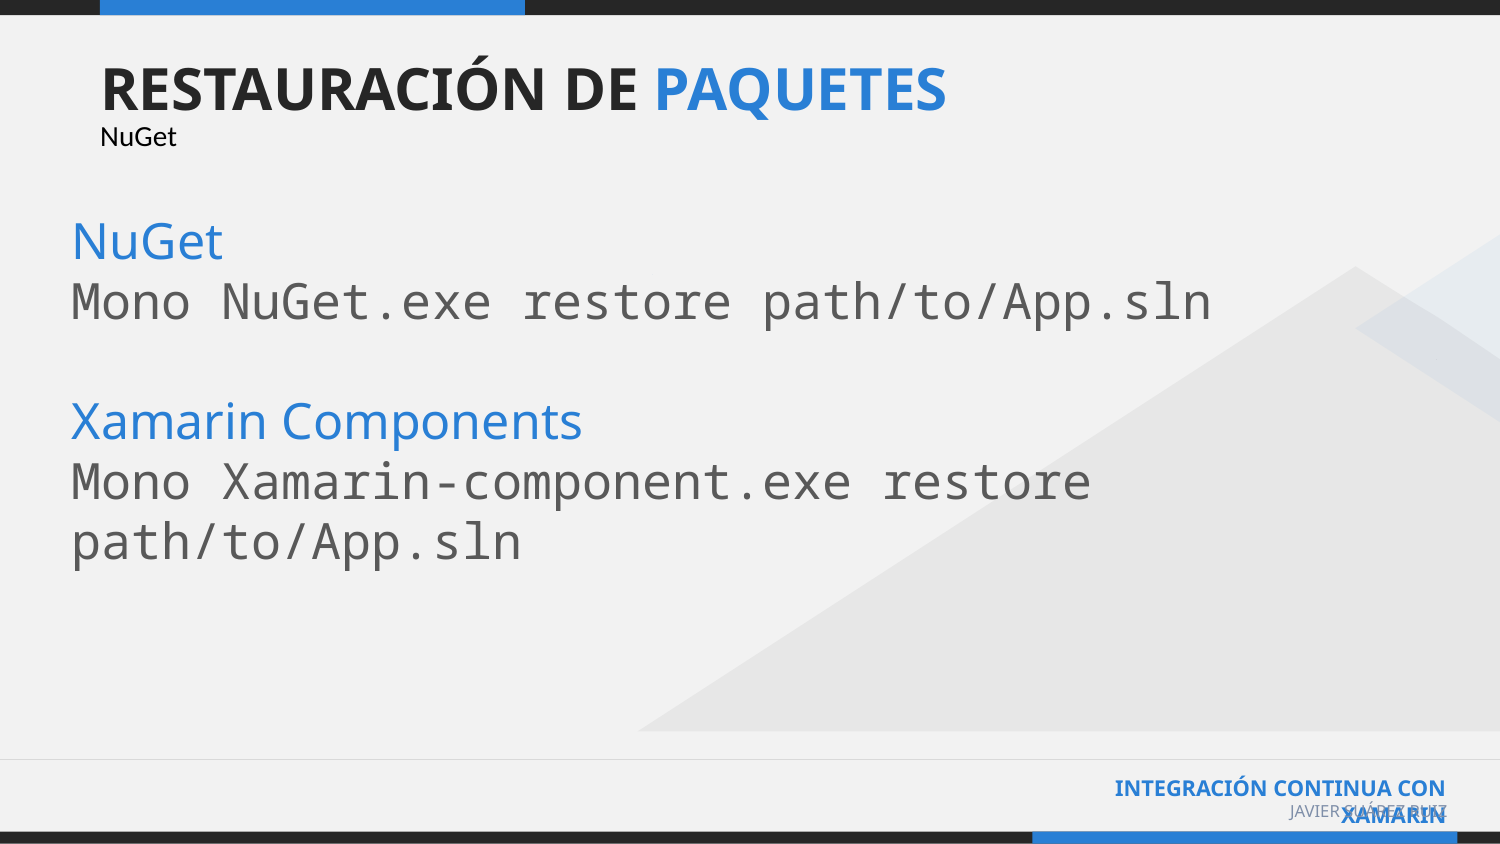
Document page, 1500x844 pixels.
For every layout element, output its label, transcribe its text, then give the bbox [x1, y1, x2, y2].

text_box NuGet Mono NuGet.exe restore path/to/App.sln Xamarin Components Mono Xamarin-component.exe restore path/to/App.sln [57, 201, 1388, 577]
title RESTAURACIÓN DE PAQUETES [85, 52, 1415, 135]
list NuGet [85, 109, 1413, 160]
